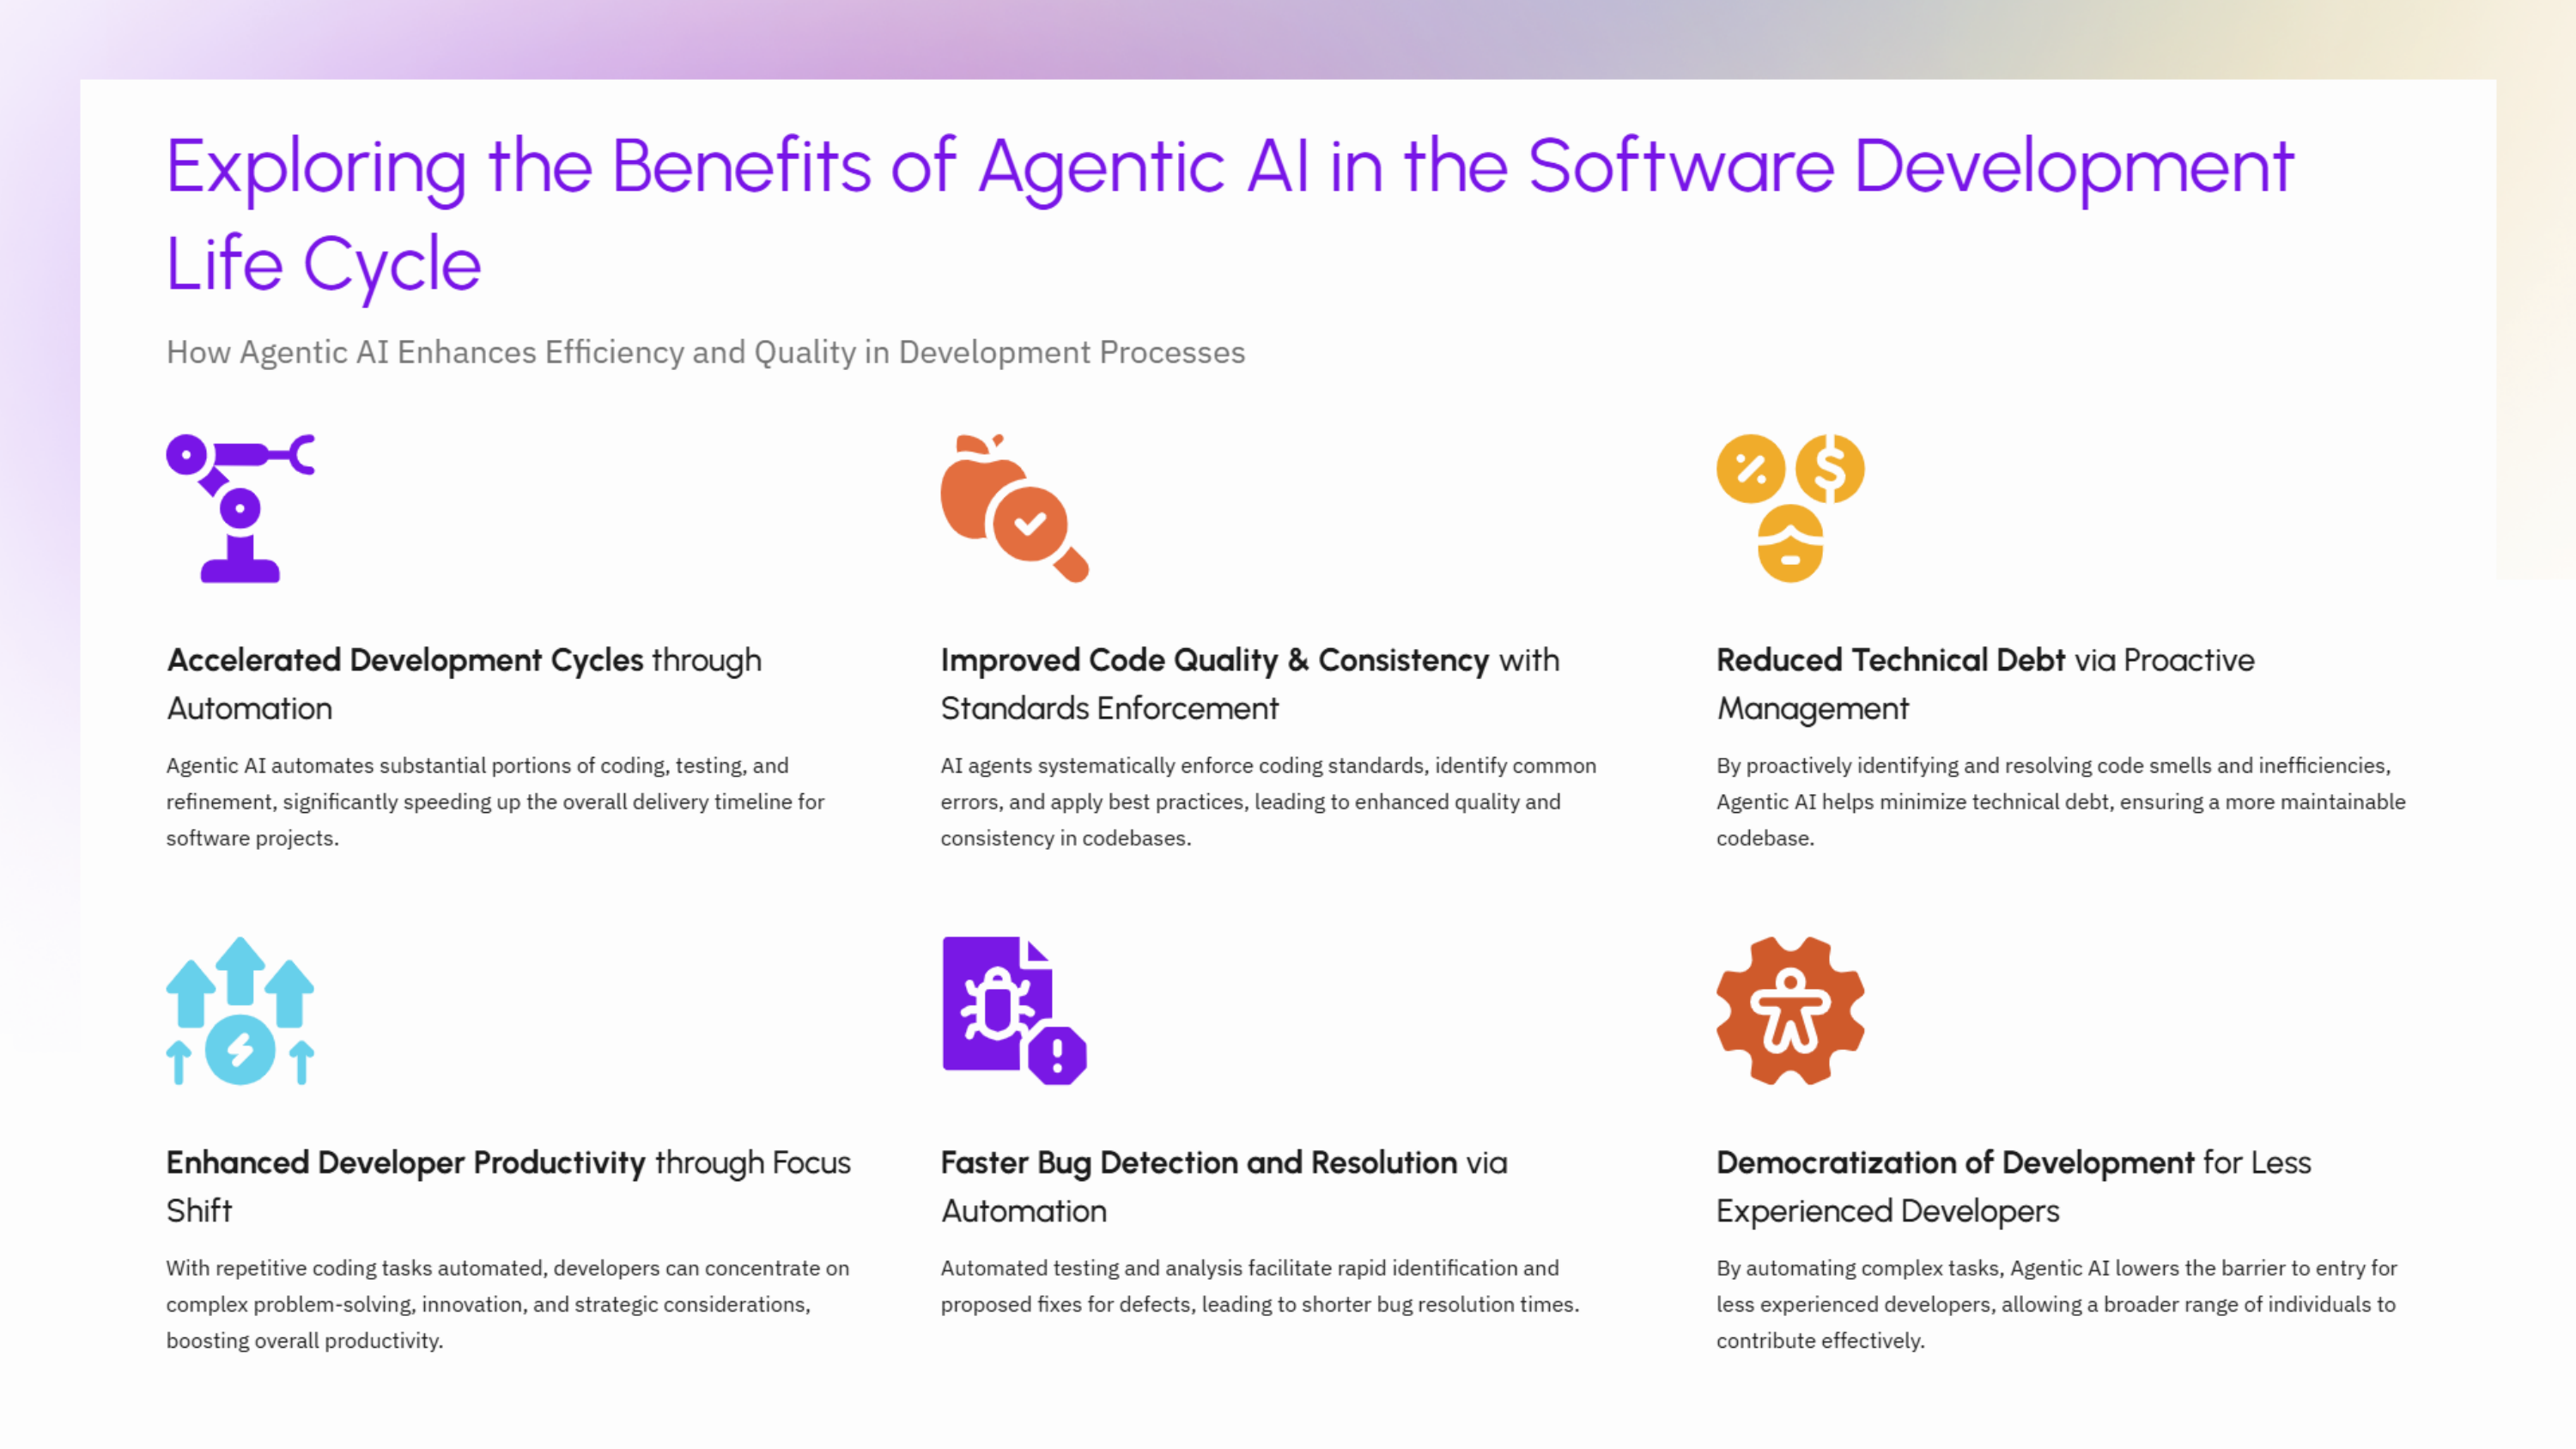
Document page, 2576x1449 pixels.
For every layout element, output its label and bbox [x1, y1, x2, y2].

text_box [0, 0, 2576, 1449]
